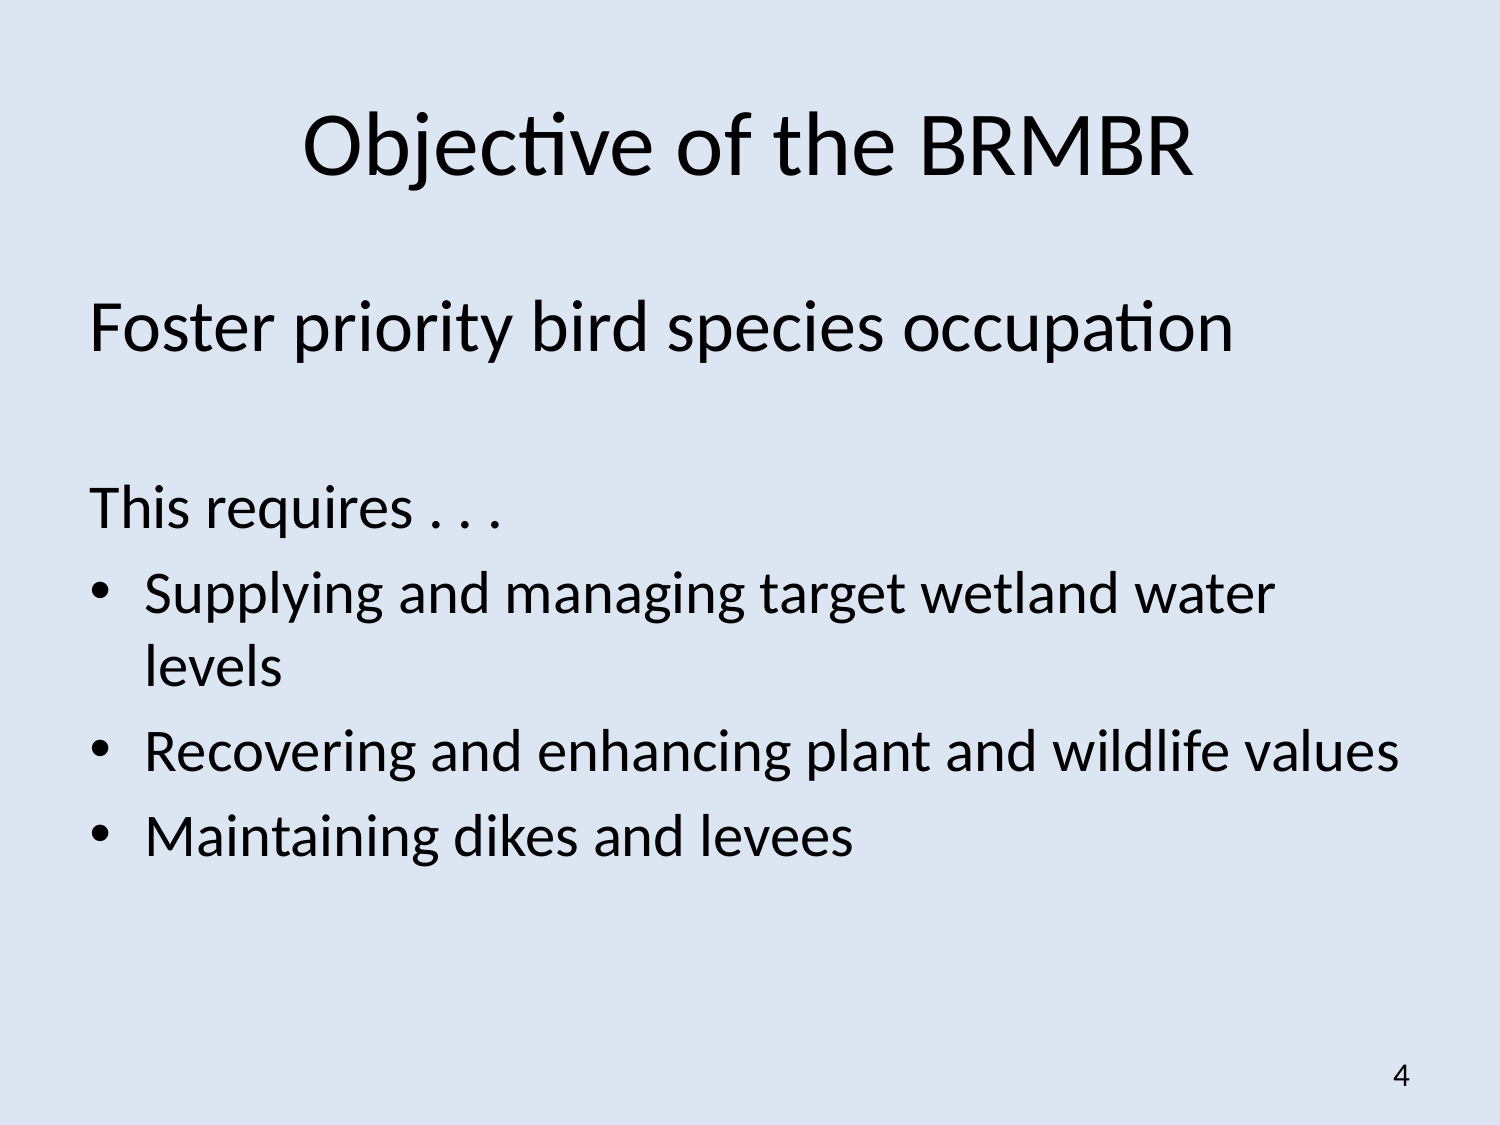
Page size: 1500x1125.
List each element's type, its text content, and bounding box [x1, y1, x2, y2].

text_box [74, 748, 1425, 1028]
slide_number 4 [1074, 1042, 1425, 1103]
list Foster priority bird species occupation This requires . . . Supplying and managing target wetland water levels Recovering and enhancing plant and wildlife values Maintaining dikes and levees [74, 270, 1425, 748]
title Objective of the BRMBR [75, 45, 1425, 233]
